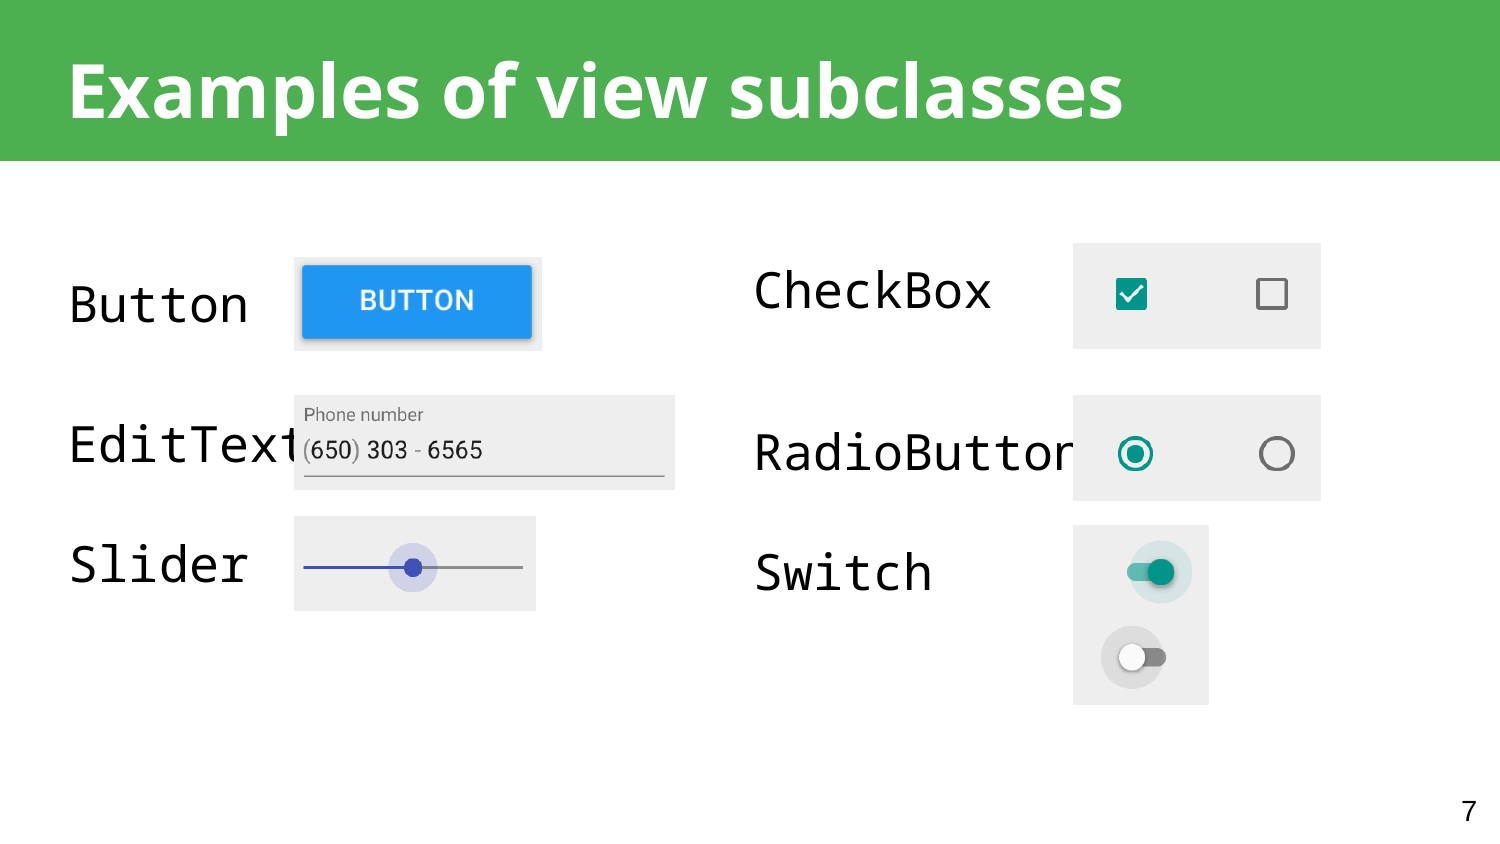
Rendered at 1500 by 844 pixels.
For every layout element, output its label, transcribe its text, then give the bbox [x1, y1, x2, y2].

picture [294, 256, 542, 352]
picture [1073, 394, 1321, 502]
title Examples of view subclasses [51, 28, 1472, 122]
text_box CheckBox RadioButton Switch [738, 243, 1104, 636]
picture [1073, 243, 1321, 350]
picture [1073, 525, 1210, 705]
slide_number 7 [1402, 777, 1493, 842]
picture [294, 394, 676, 490]
picture [294, 516, 536, 611]
text_box Button EditText Slider [53, 257, 354, 629]
